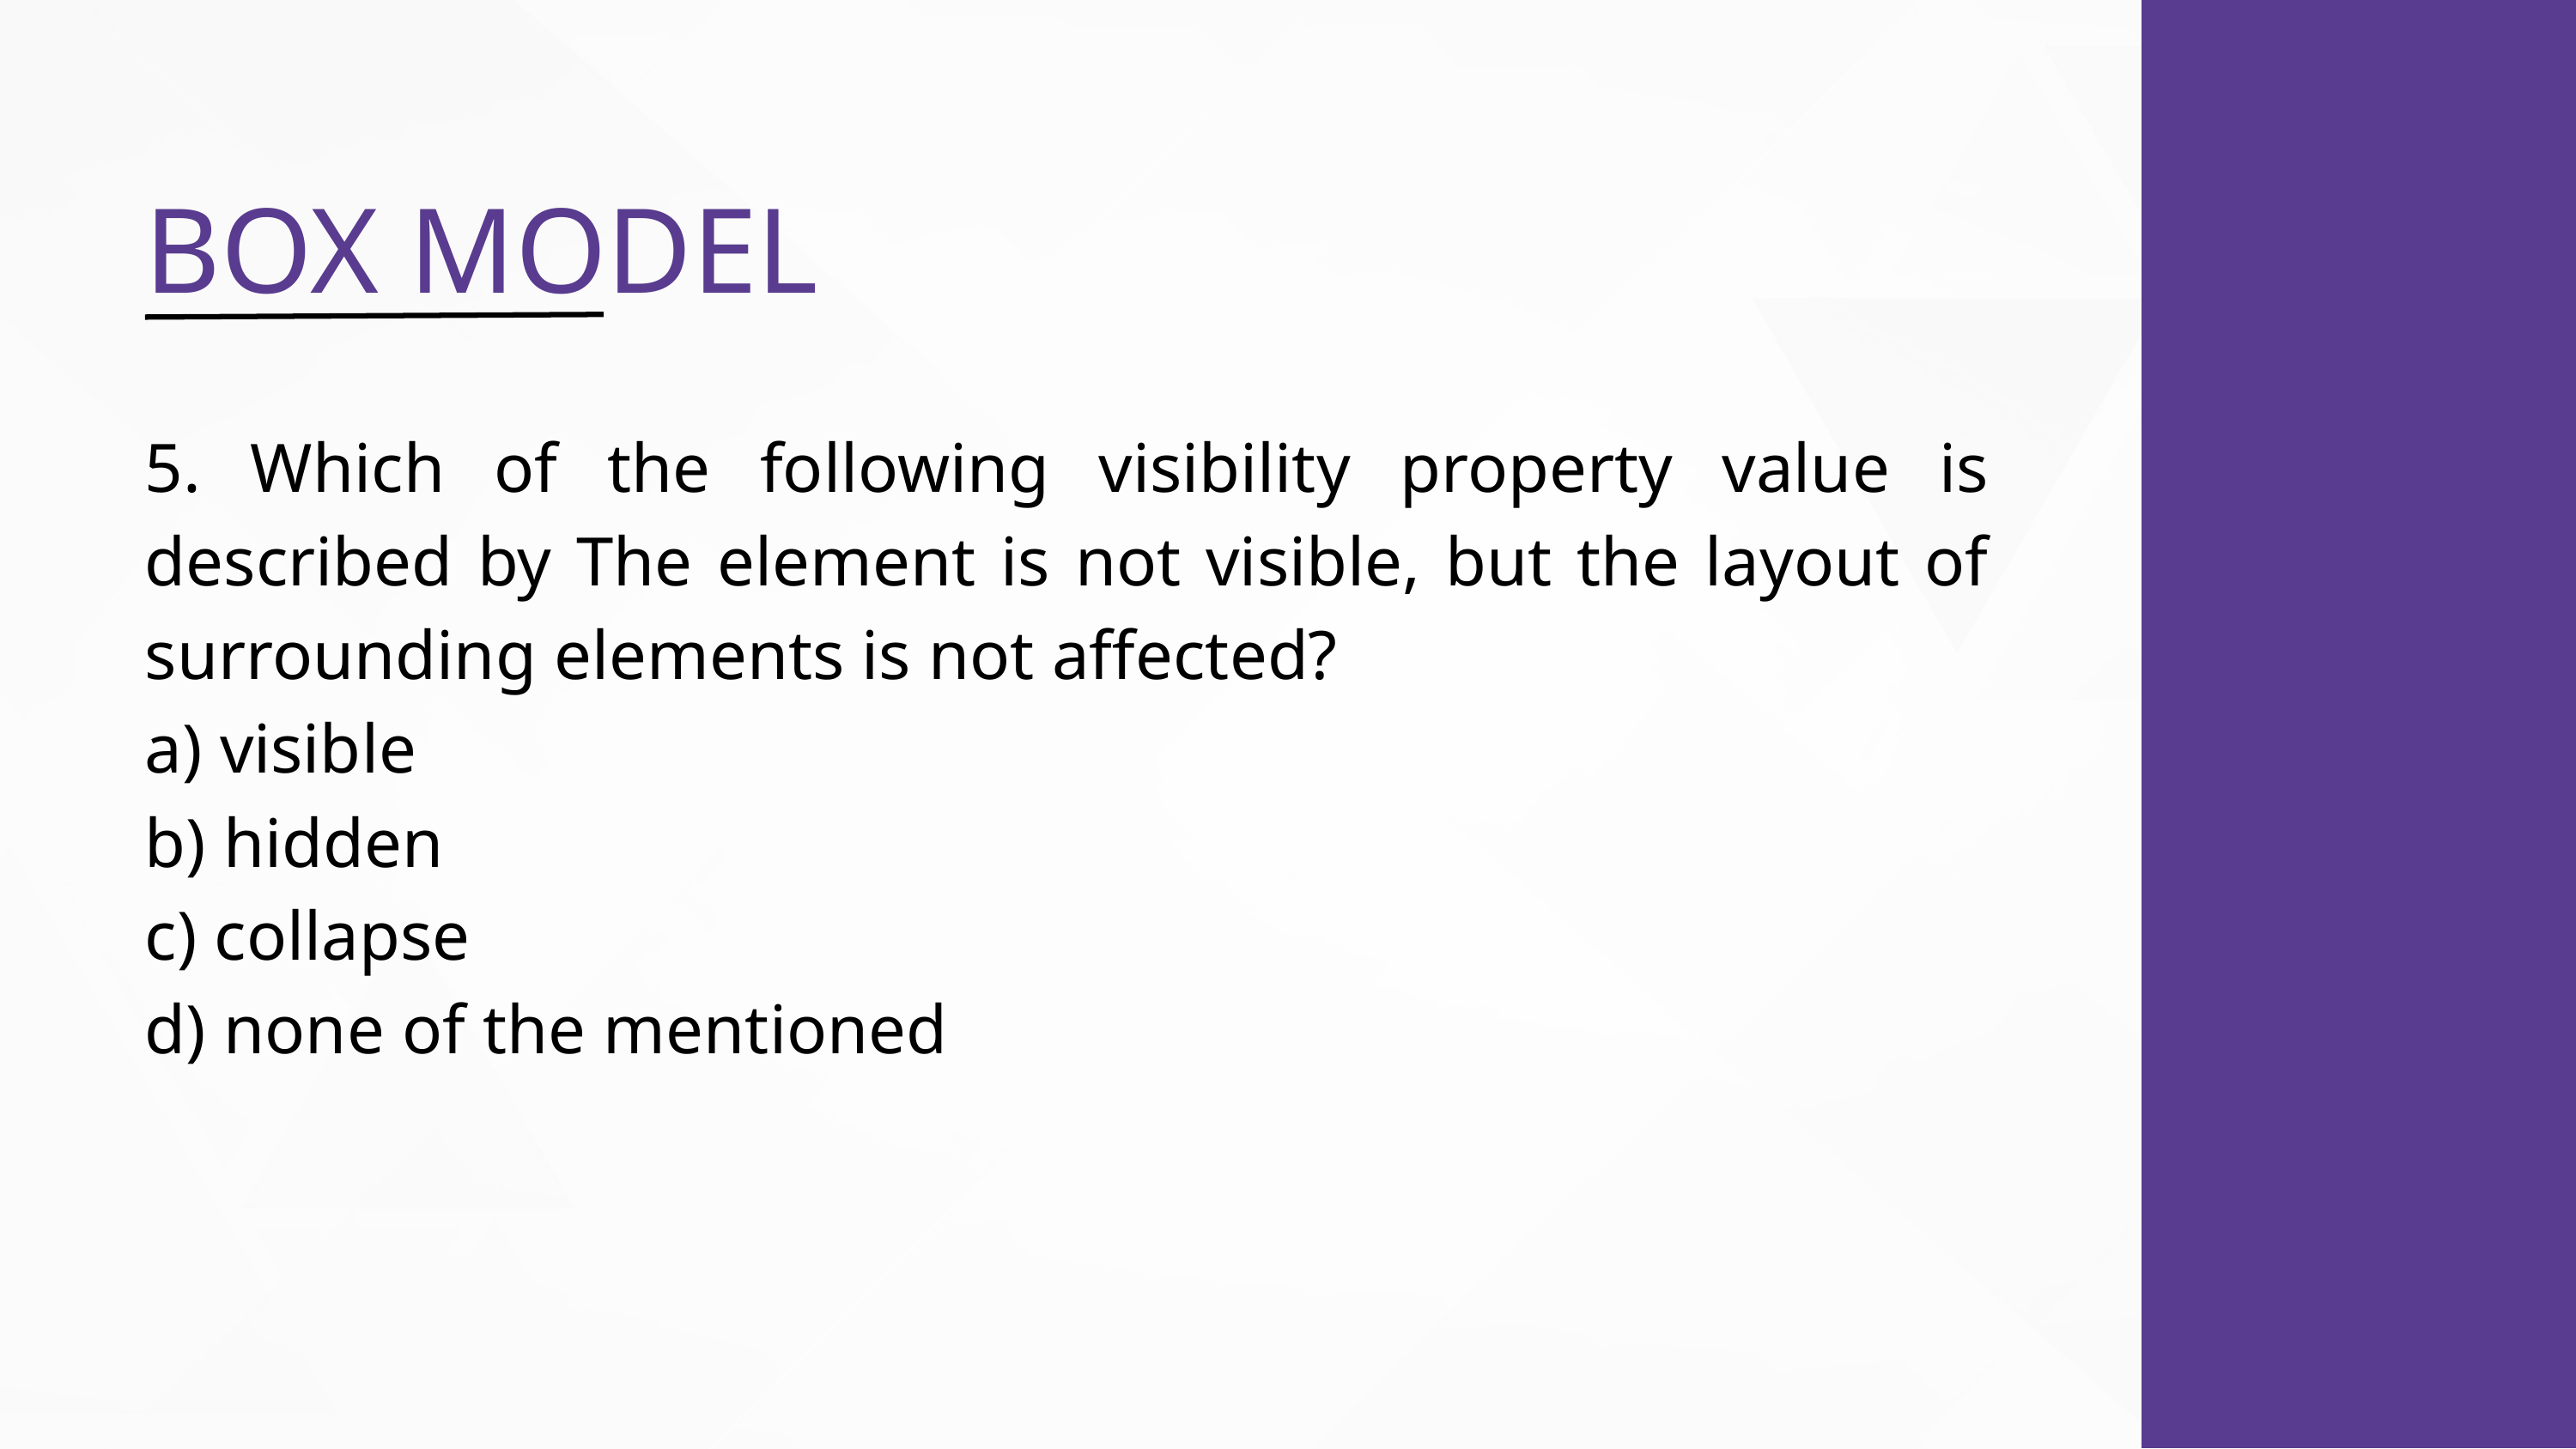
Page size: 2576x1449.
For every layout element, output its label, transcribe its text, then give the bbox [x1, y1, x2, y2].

text_box [0, 0, 2141, 1449]
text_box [2141, 0, 2576, 1449]
text_box 5. Which of the following visibility property value is described by The element is not visible, but the layout of surrounding elements is not affected? a) visible b) hidden c) collapse d) none of the mentioned [144, 412, 1990, 1068]
text_box BOX MODEL [144, 153, 1362, 318]
